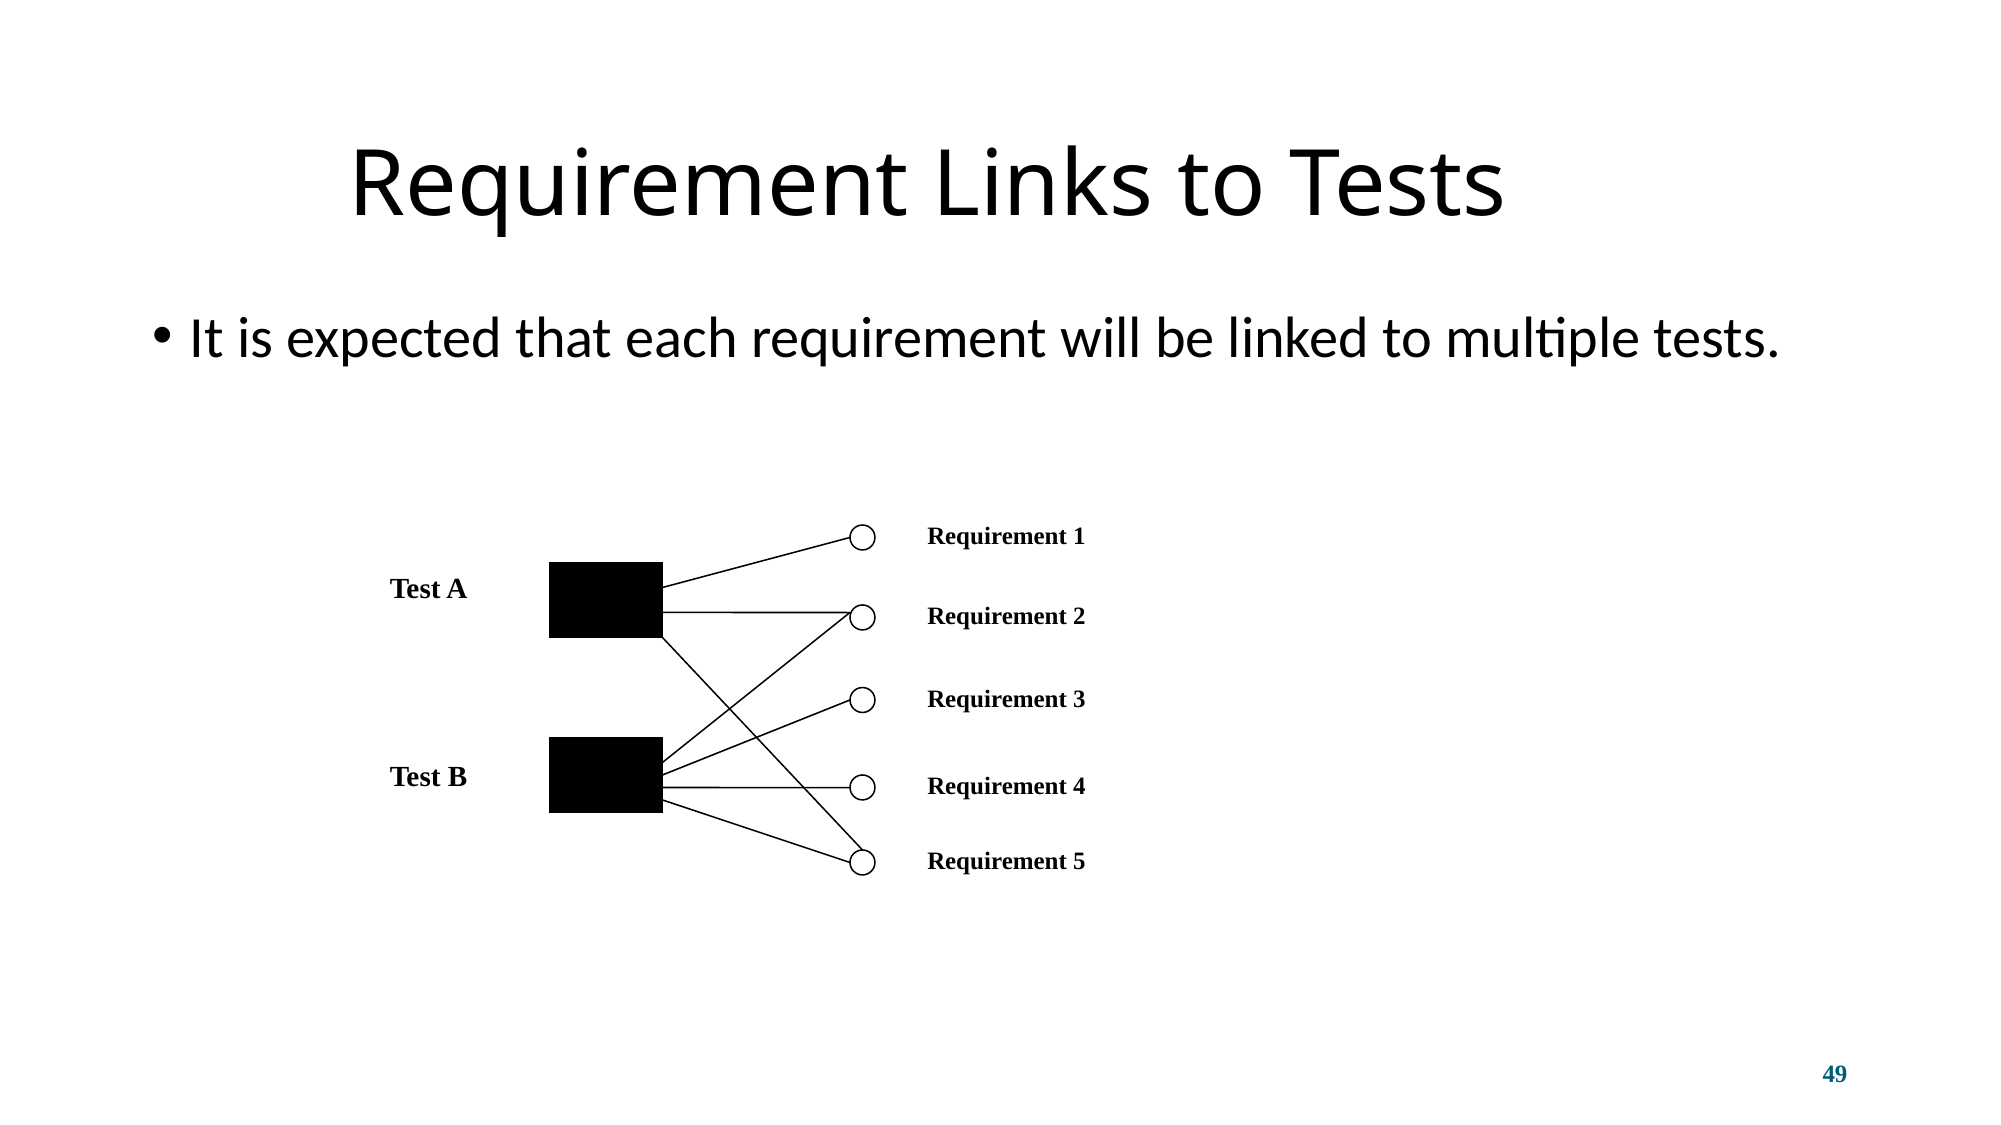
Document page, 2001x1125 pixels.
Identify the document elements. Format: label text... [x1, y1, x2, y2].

text_box Requirement 5 [912, 837, 1150, 883]
text_box [849, 604, 875, 630]
text_box [850, 687, 875, 713]
text_box Test A [374, 562, 525, 613]
text_box Requirement 3 [912, 675, 1150, 720]
text_box Test B [374, 749, 525, 800]
text_box Requirement 2 [912, 592, 1150, 638]
text_box [850, 525, 875, 550]
slide_number 49 [1412, 1042, 1863, 1103]
text_box [549, 562, 663, 638]
text_box Requirement 1 [912, 512, 1150, 558]
text_box Requirement 4 [912, 762, 1150, 808]
text_box [549, 737, 663, 813]
text_box [850, 774, 875, 800]
text_box [850, 850, 875, 875]
list It is expected that each requirement will be linked to multiple tests. [137, 299, 1863, 1014]
title Requirement Links to Tests [333, 91, 1684, 280]
